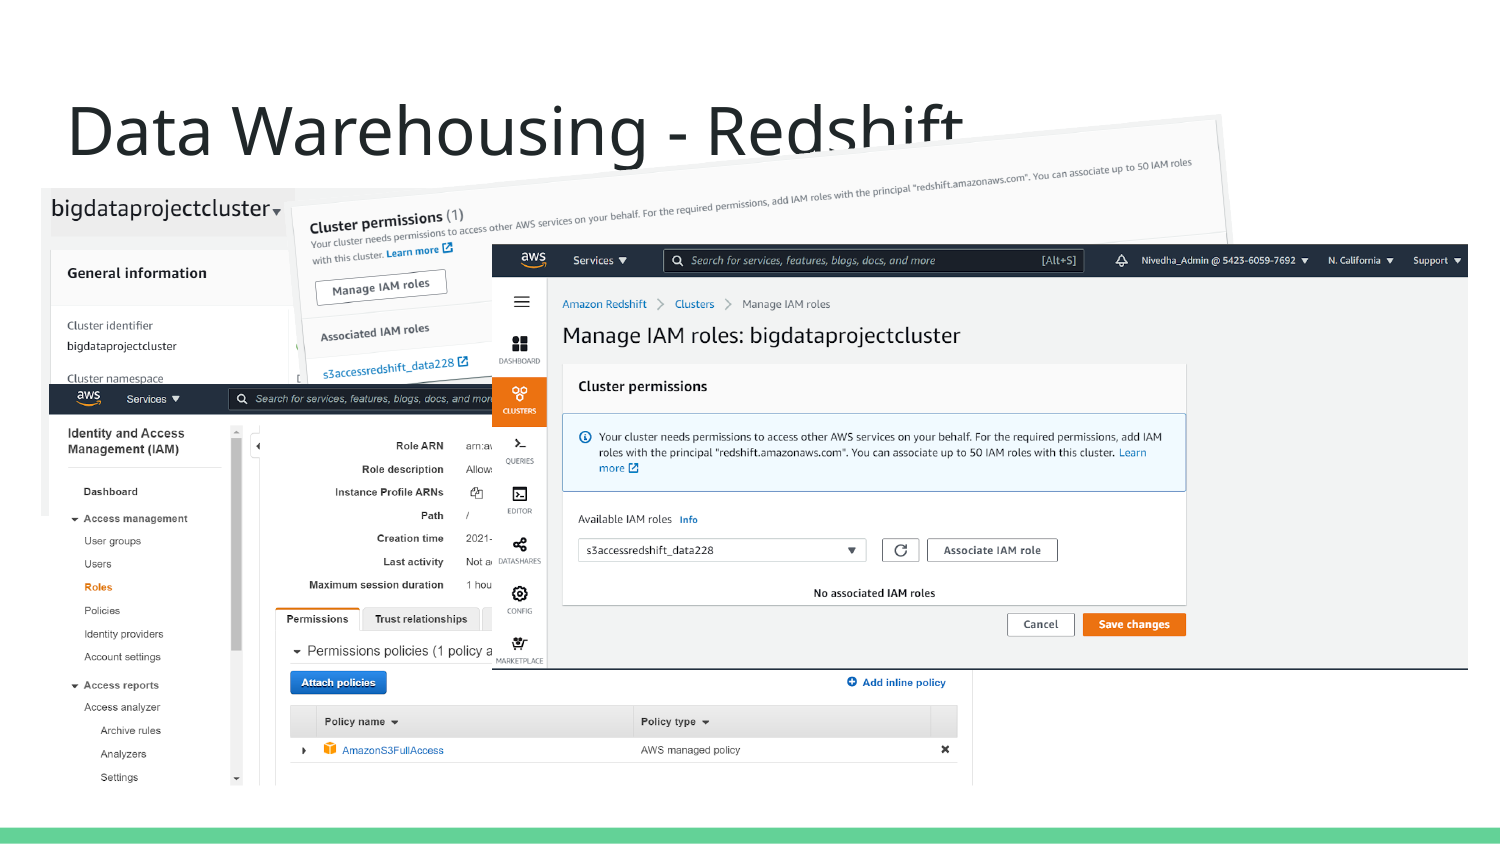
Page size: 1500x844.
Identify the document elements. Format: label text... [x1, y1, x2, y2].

title Data Warehousing - Redshift [51, 72, 1449, 167]
picture [41, 114, 1468, 788]
